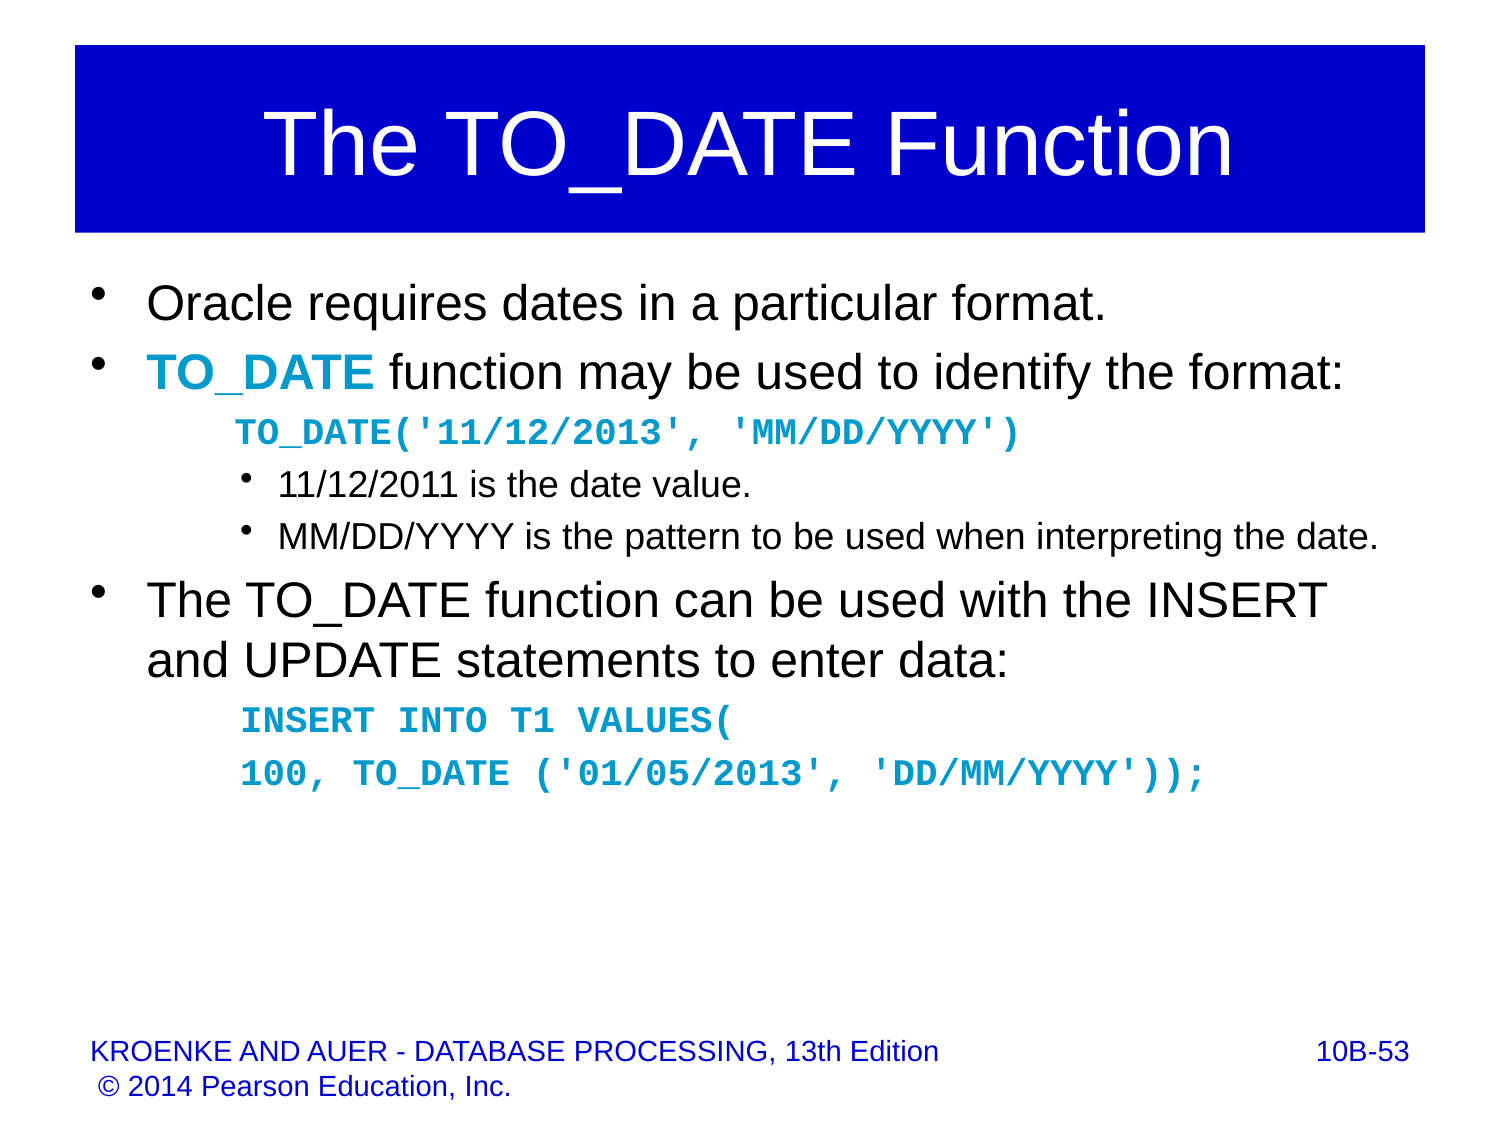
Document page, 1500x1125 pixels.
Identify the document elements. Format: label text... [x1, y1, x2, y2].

slide_number 10B-53 [1074, 1024, 1426, 1103]
footer KROENKE AND AUER - DATABASE PROCESSING, 13th Edition © 2014 Pearson Education, Inc. [74, 1024, 963, 1104]
list Oracle requires dates in a particular format. TO_DATE function may be used to identify the format: TO_DATE('11/12/2013', 'MM/DD/YYYY') 11/12/2011 is the date value. MM/DD/YYYY is the pattern to be used when interpreting the date. The TO_DATE function can be used with the INSERT and UPDATE statements to enter data: INSERT INTO T1 VALUES( 100, TO_DATE ('01/05/2013', 'DD/MM/YYYY')); [75, 262, 1425, 1005]
title The TO_DATE Function [75, 45, 1425, 233]
